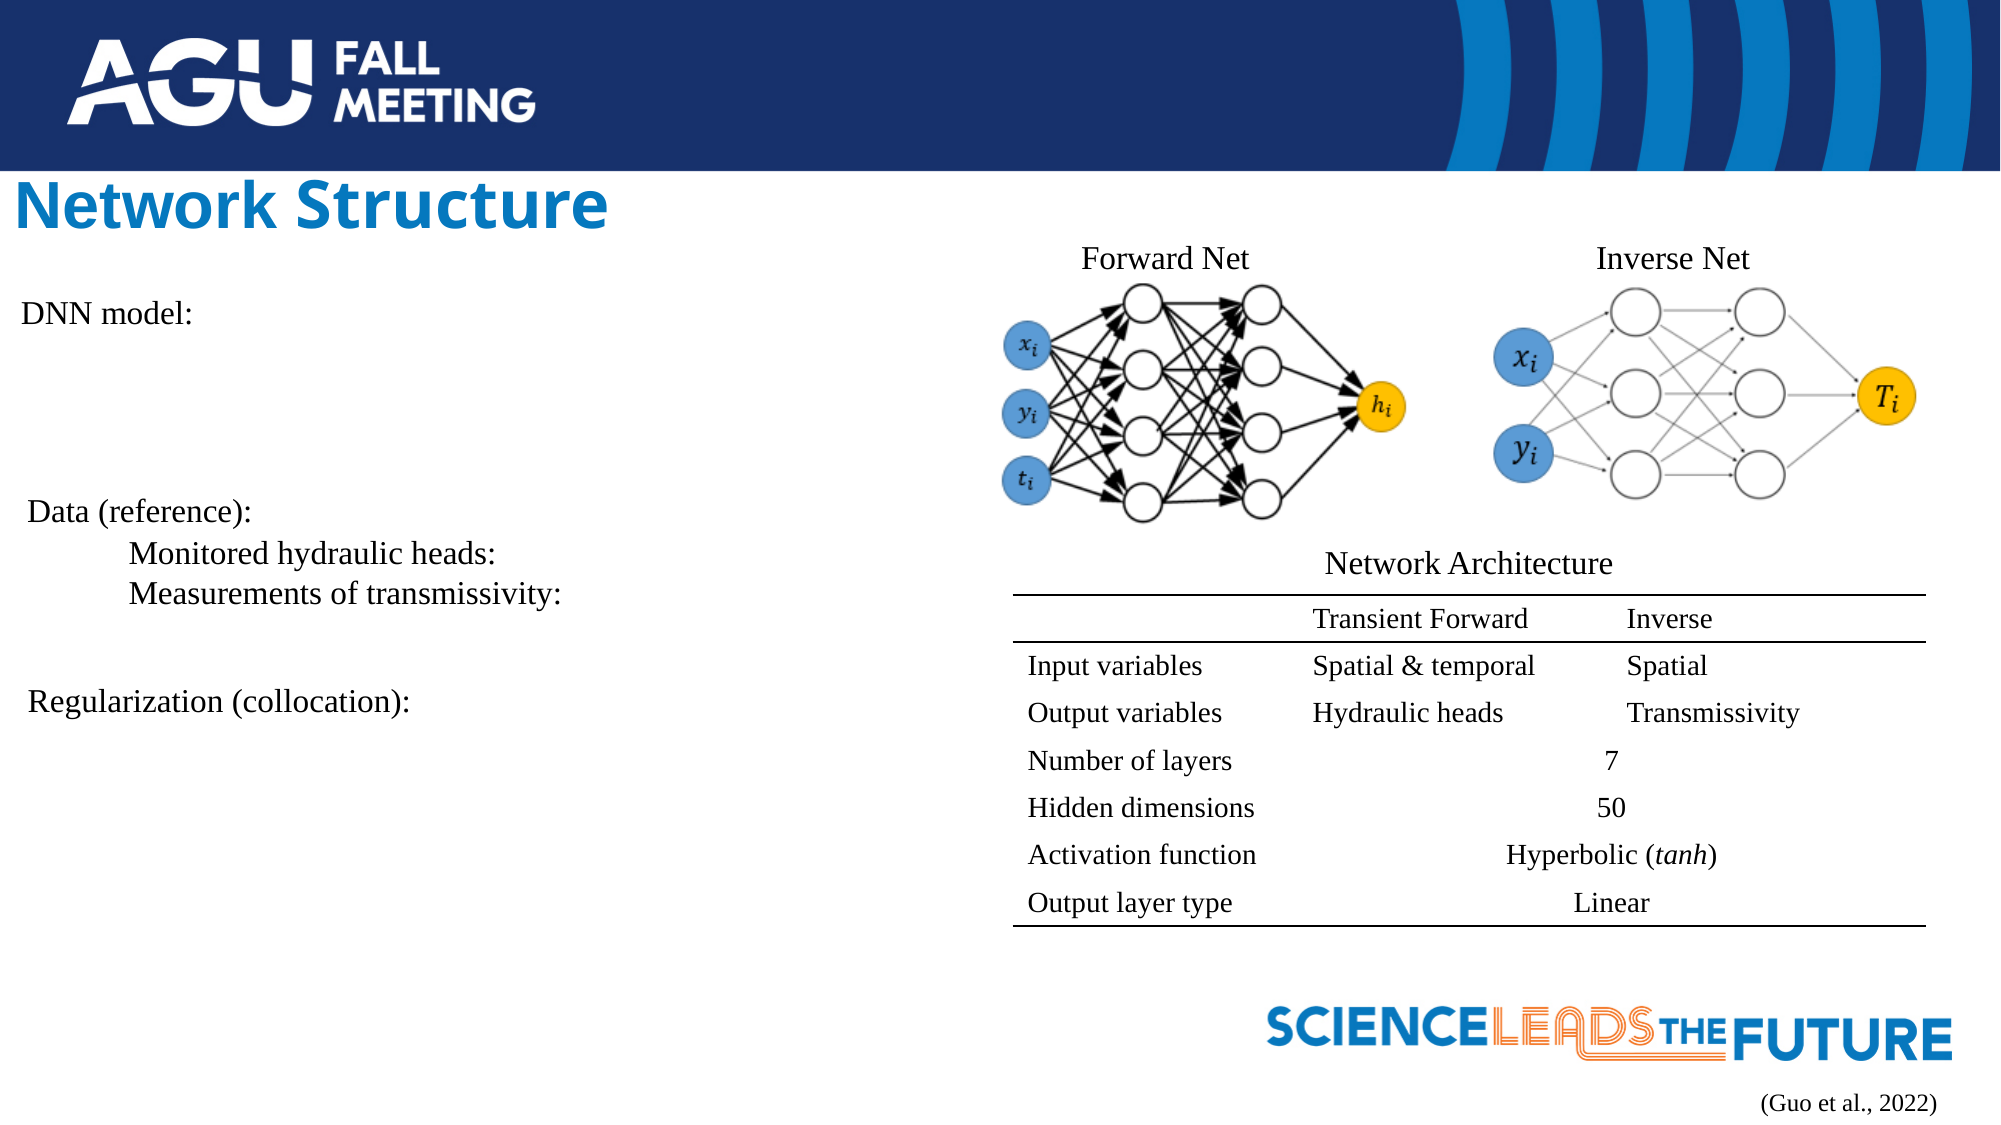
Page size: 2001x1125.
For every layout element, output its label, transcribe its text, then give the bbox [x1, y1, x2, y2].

text_box Regularization (collocation): [12, 672, 427, 727]
text_box Forward Net [1066, 228, 1266, 277]
title Network Structure [0, 171, 1543, 234]
text_box DNN model: [6, 283, 209, 339]
text_box Inverse Net [1581, 228, 1766, 277]
text_box Data (reference): [12, 481, 277, 537]
text_box (Guo et al., 2022) [1745, 1079, 1967, 1125]
picture [0, 0, 2001, 1125]
